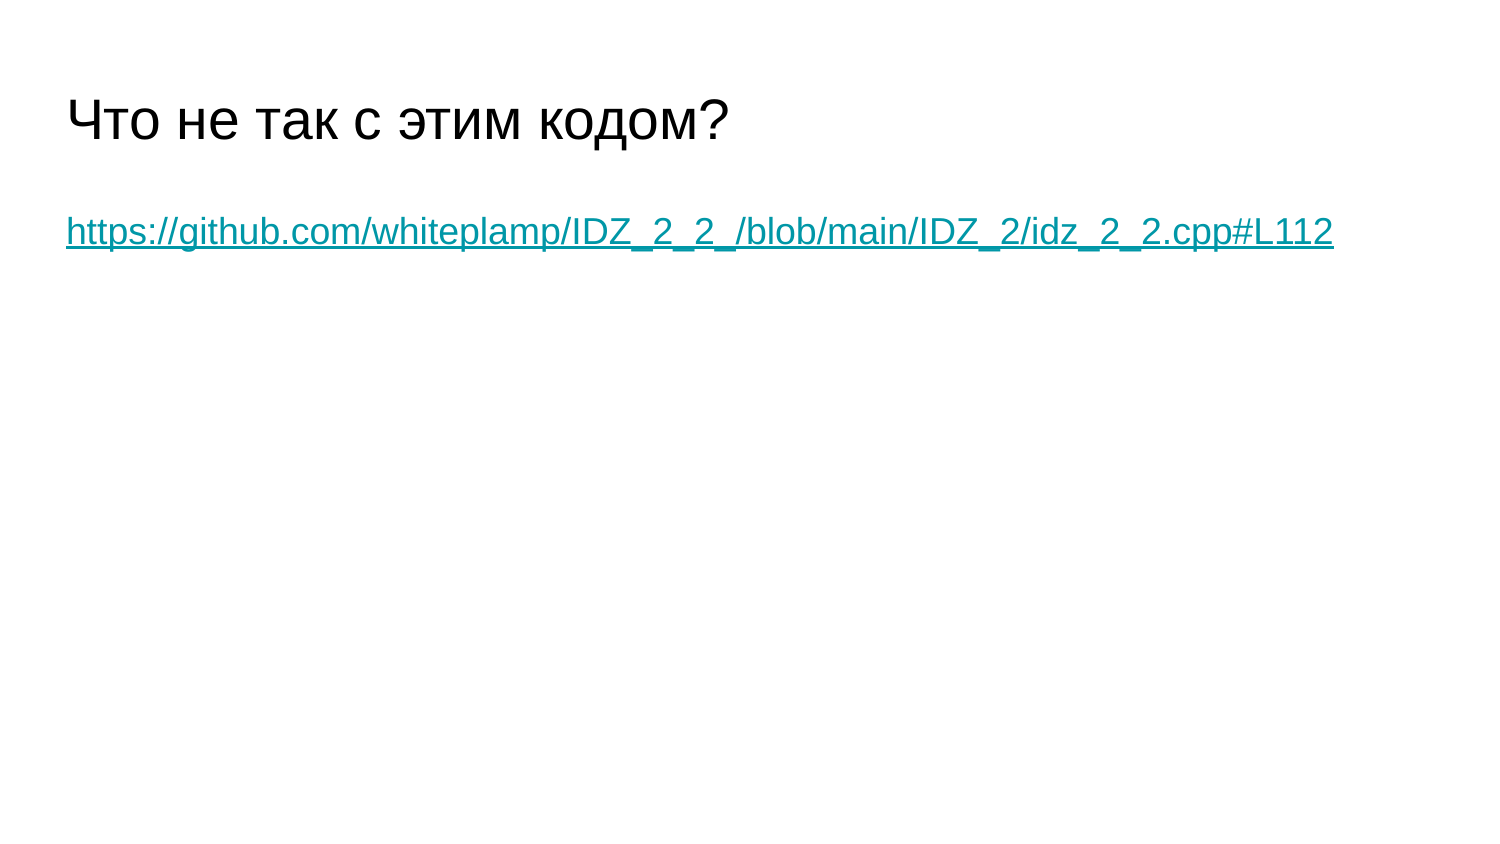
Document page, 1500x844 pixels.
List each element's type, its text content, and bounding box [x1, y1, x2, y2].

list https://github.com/whiteplamp/IDZ_2_2_/blob/main/IDZ_2/idz_2_2.cpp#L112 [51, 189, 1449, 750]
title Что не так с этим кодом? [51, 72, 1449, 167]
